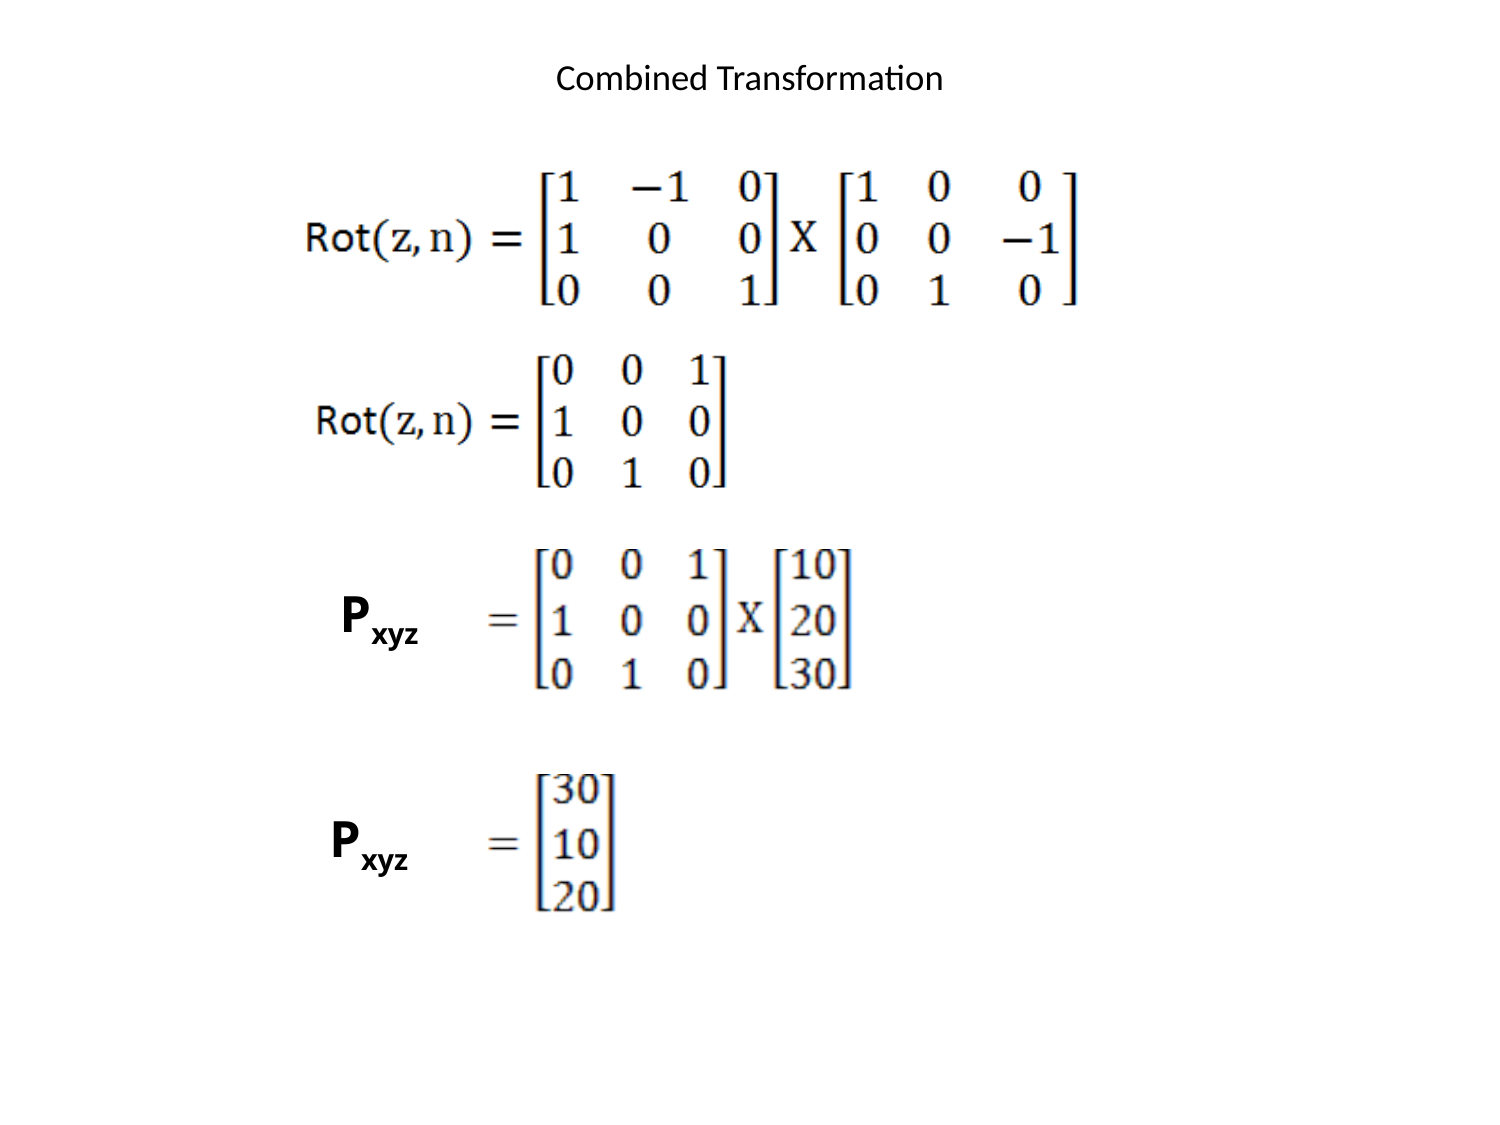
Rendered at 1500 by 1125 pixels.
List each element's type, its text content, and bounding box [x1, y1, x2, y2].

picture [262, 147, 1126, 516]
text_box Pxyz [314, 800, 465, 884]
picture [487, 549, 865, 703]
text_box Pxyz [324, 574, 475, 658]
picture [487, 774, 629, 926]
text_box [0, 0, 1500, 75]
title Combined Transformation [75, 75, 1425, 150]
